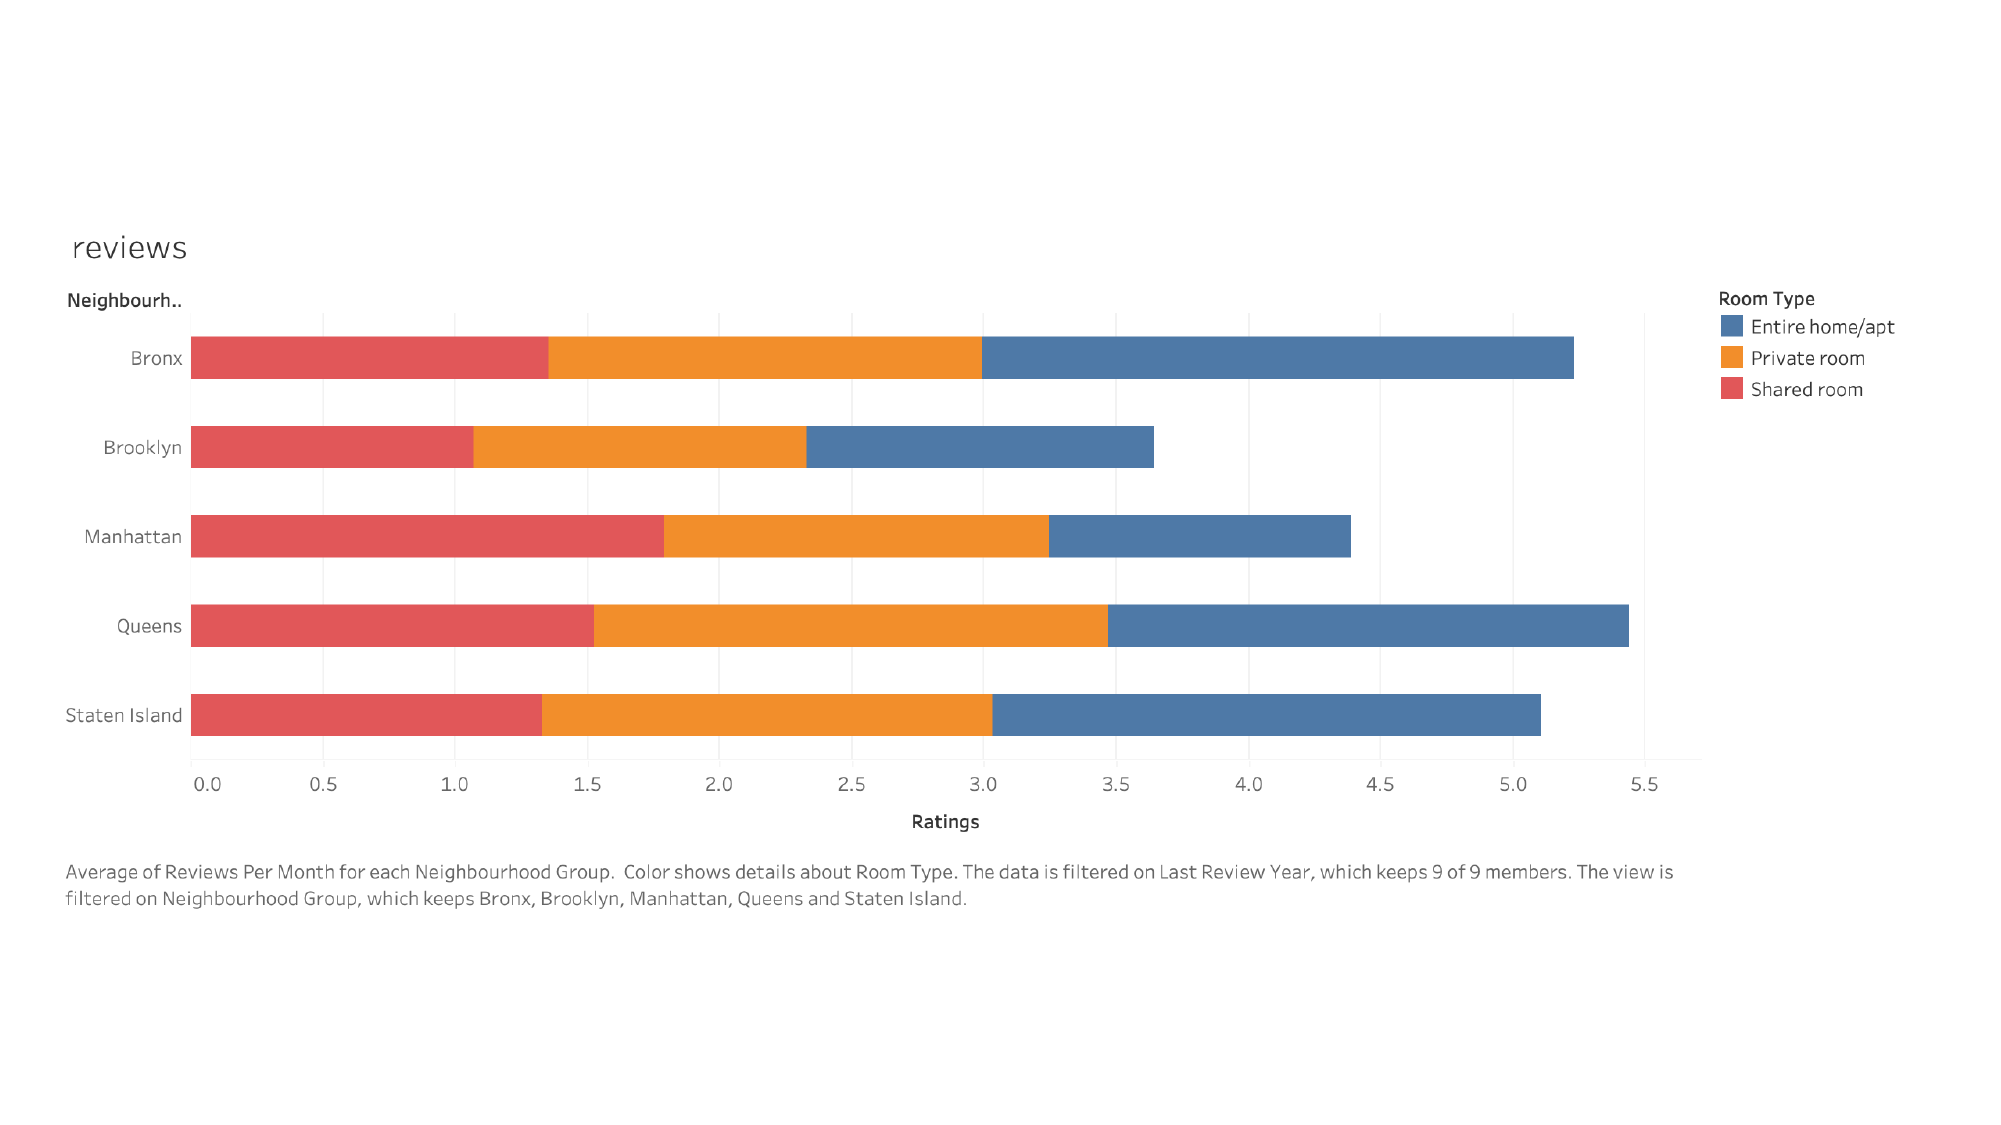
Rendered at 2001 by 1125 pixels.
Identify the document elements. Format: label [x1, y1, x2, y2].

picture [65, 214, 1935, 911]
